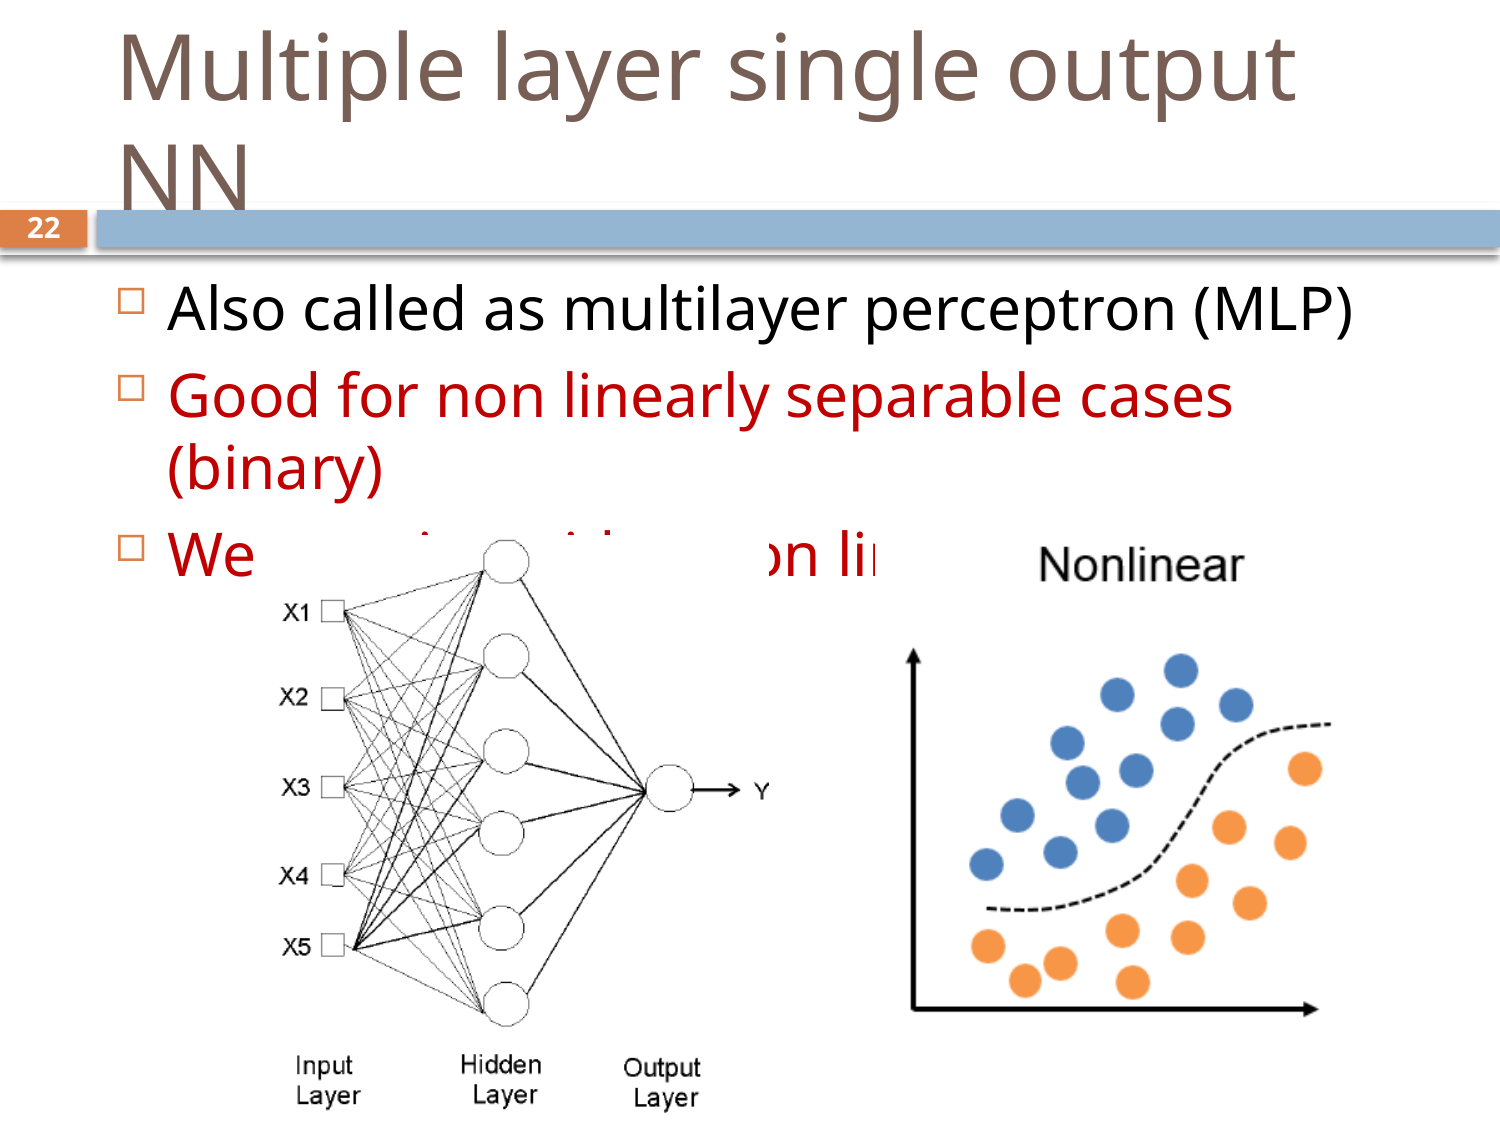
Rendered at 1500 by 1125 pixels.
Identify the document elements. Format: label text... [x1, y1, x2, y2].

title Multiple layer single output NN [100, 37, 1438, 200]
slide_number 22 [0, 208, 88, 249]
picture [874, 511, 1388, 1051]
list Also called as multilayer perceptron (MLP) Good for non linearly separable cases (binary) We use sigmoid as non linear function [100, 262, 1438, 1000]
picture [274, 534, 770, 1113]
